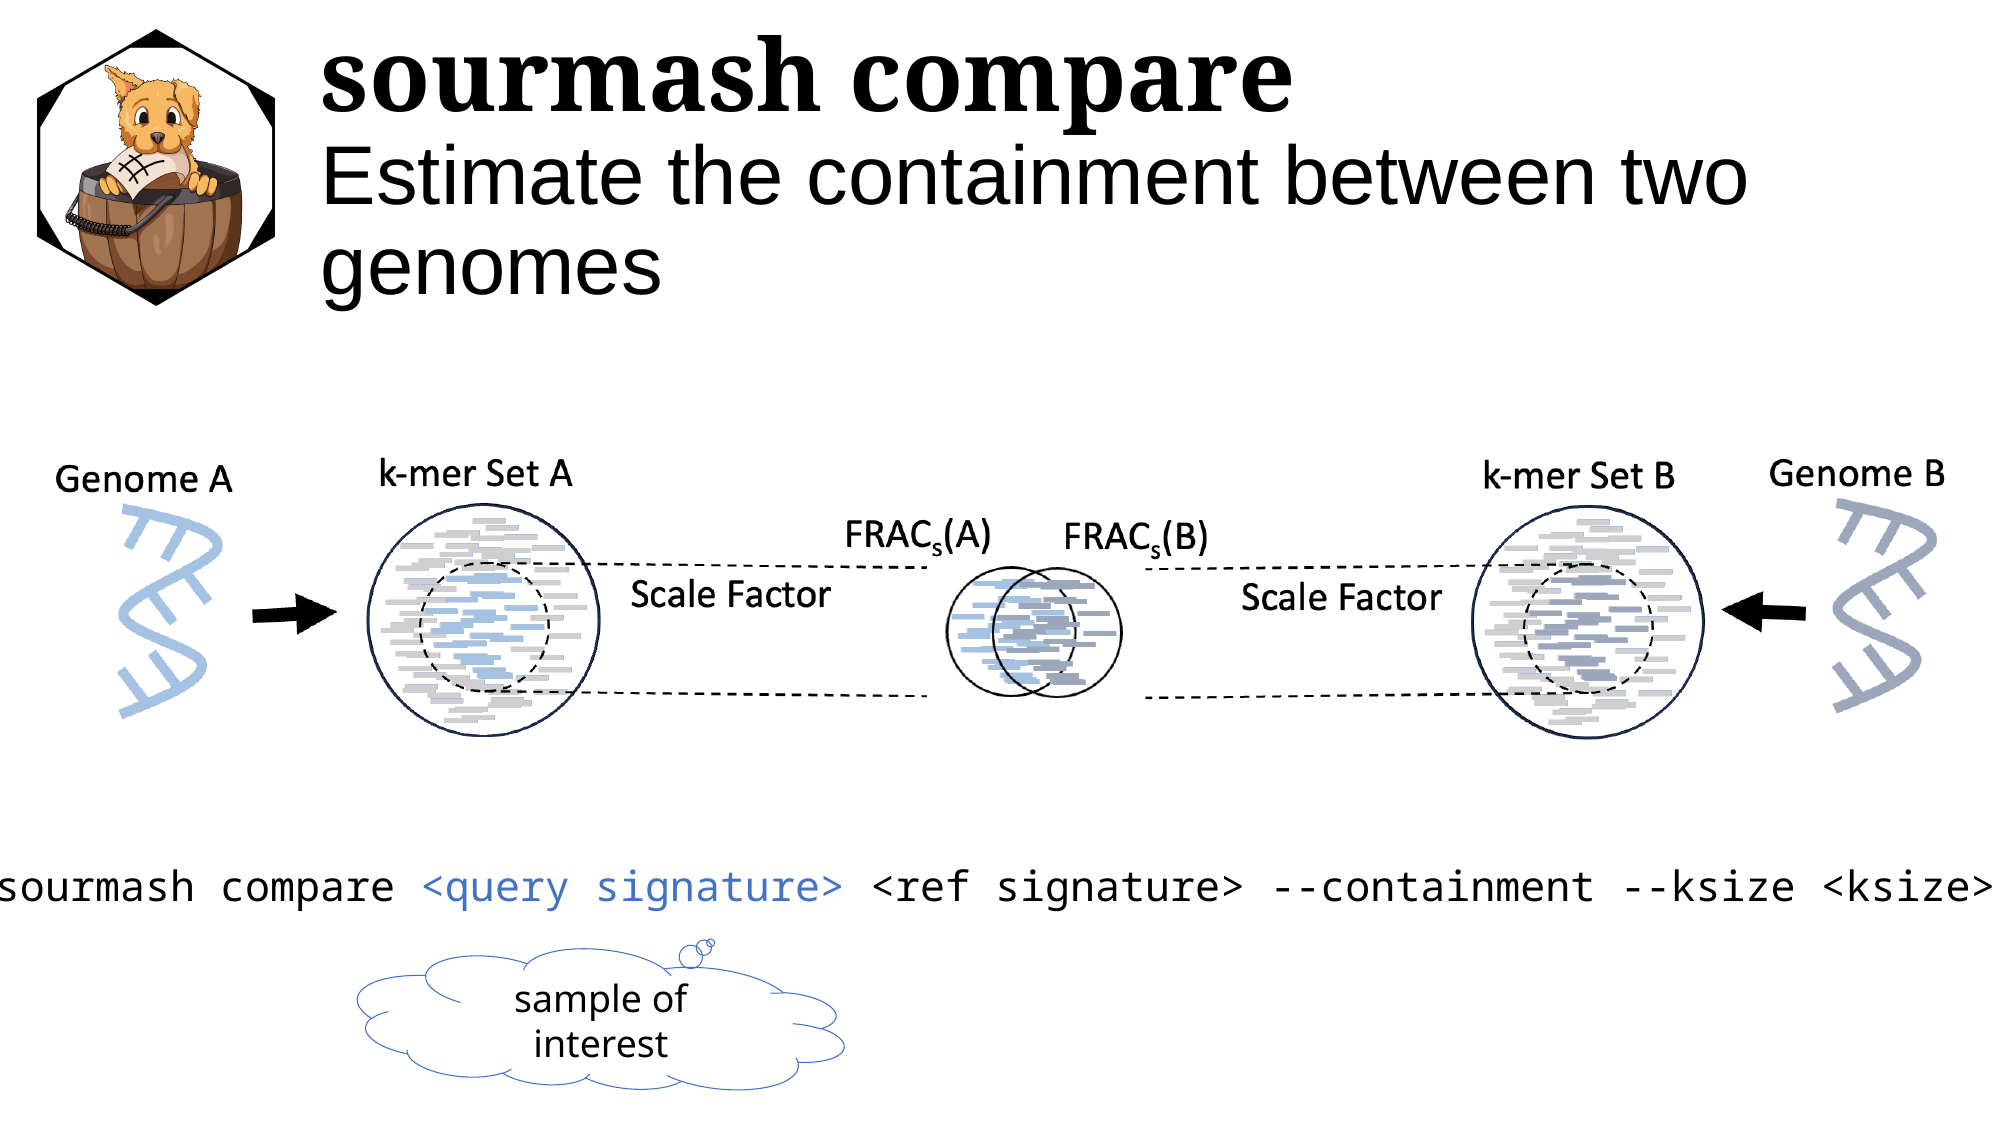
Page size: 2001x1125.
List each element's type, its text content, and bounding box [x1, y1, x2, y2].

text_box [356, 950, 846, 1091]
picture [37, 29, 275, 306]
text_box sourmash compare <query signature> <ref signature> --containment --ksize <ksize> [0, 852, 2000, 918]
picture [23, 420, 1977, 781]
text_box sourmash compare Estimate the containment between two genomes [305, 59, 1808, 278]
